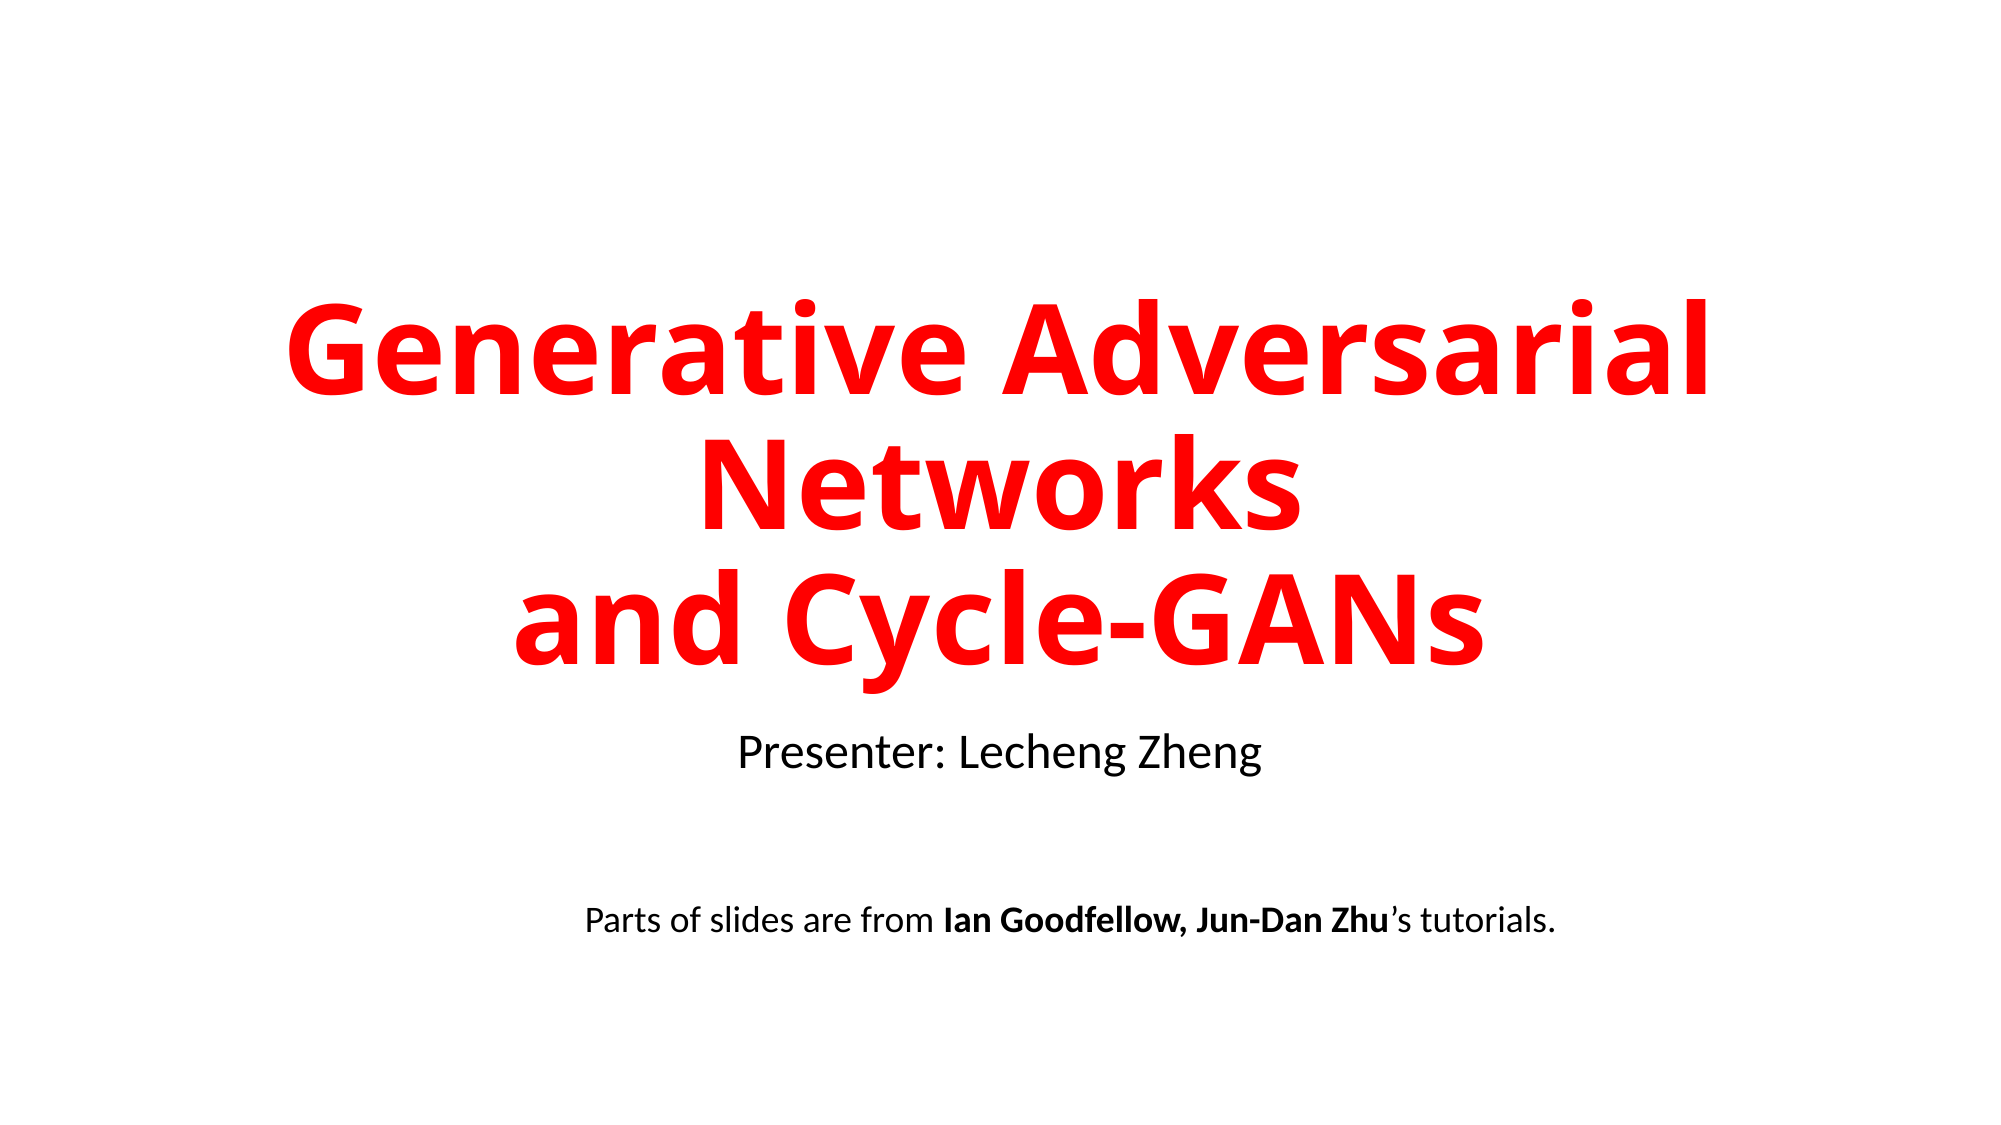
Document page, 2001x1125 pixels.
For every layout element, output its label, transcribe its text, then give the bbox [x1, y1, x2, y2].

subtitle Presenter: Lecheng Zheng [249, 718, 1750, 869]
title Generative Adversarial Networks and Cycle-GANs [249, 184, 1750, 699]
text_box Parts of slides are from Ian Goodfellow, Jun-Dan Zhu’s tutorials. [276, 887, 1724, 993]
